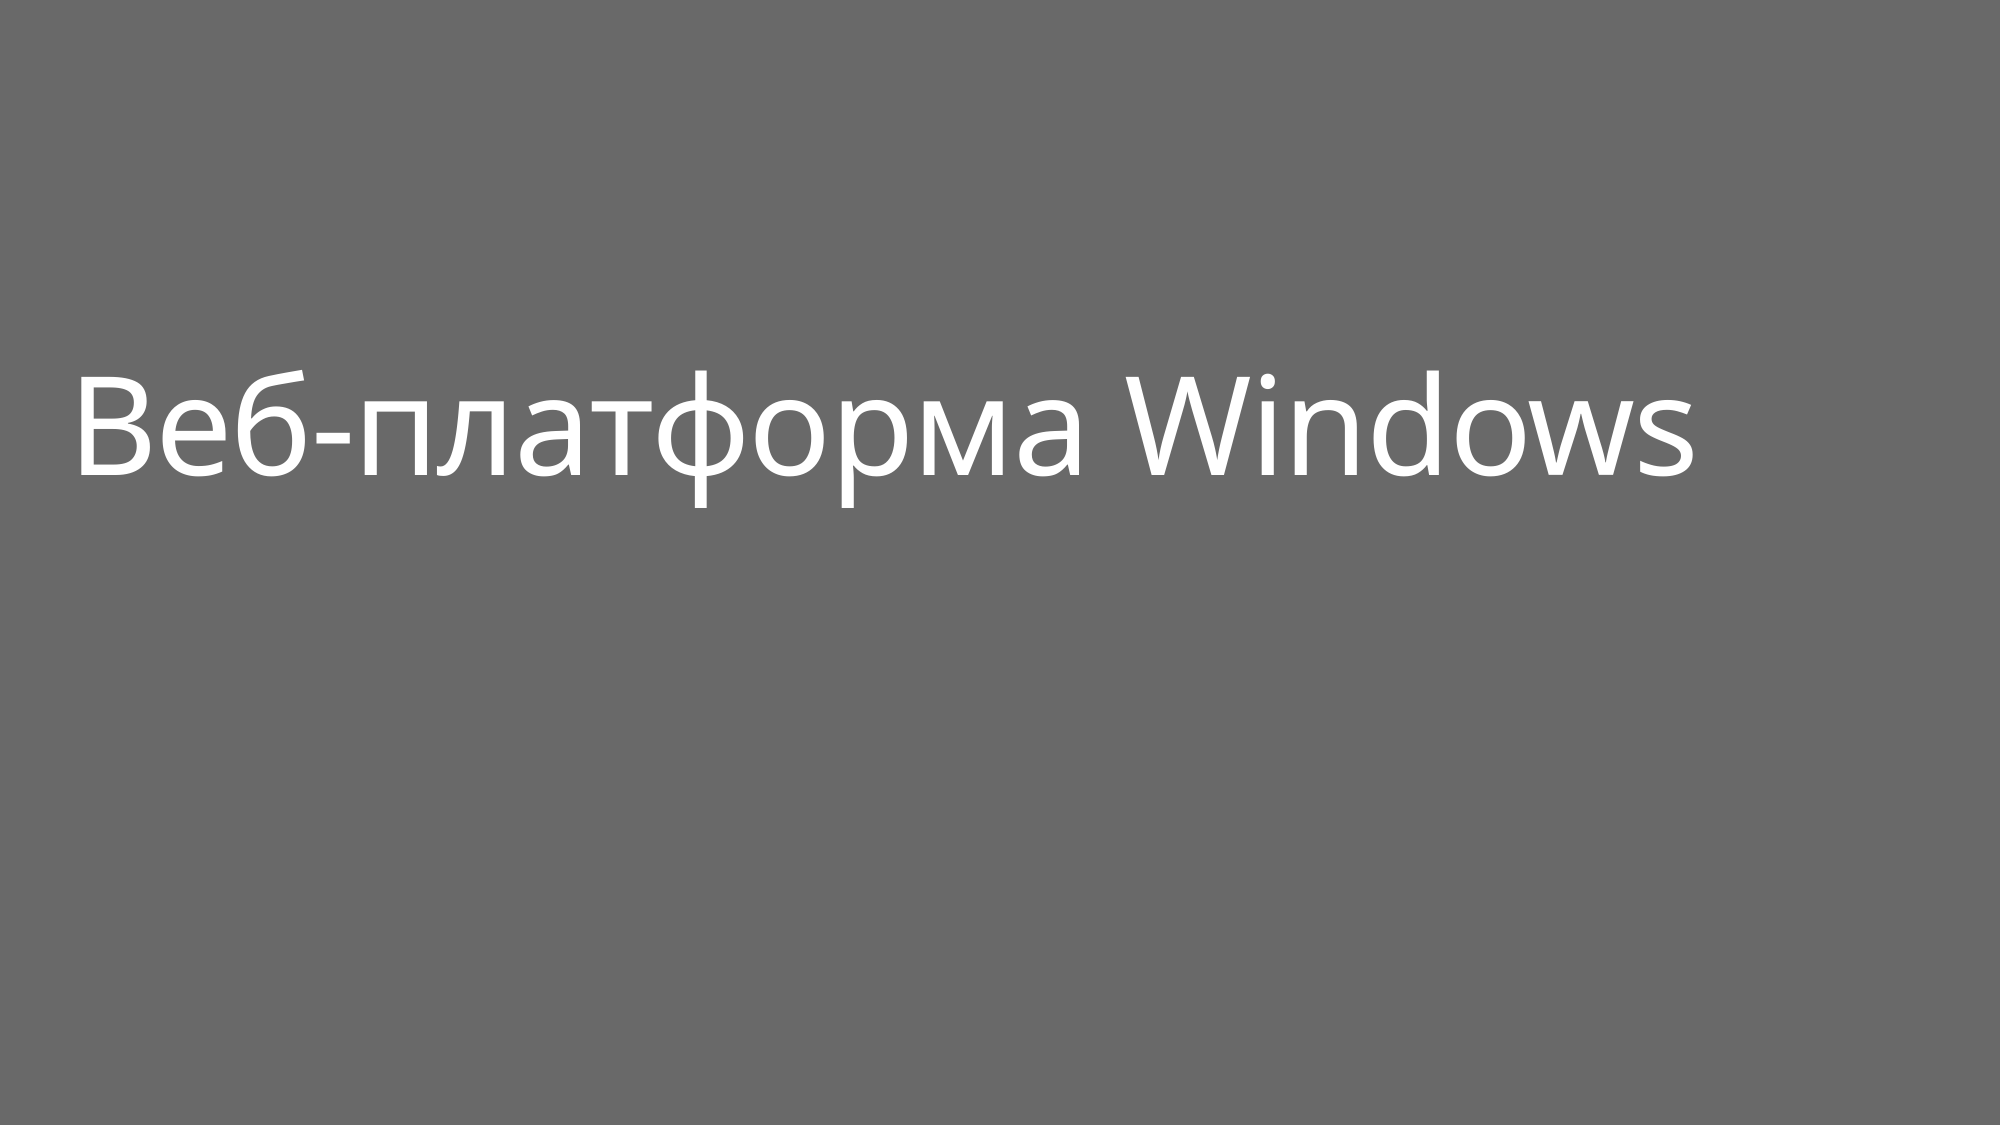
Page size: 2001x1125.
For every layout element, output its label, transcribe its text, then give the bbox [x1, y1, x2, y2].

title Веб-платформа Windows [44, 341, 1956, 672]
